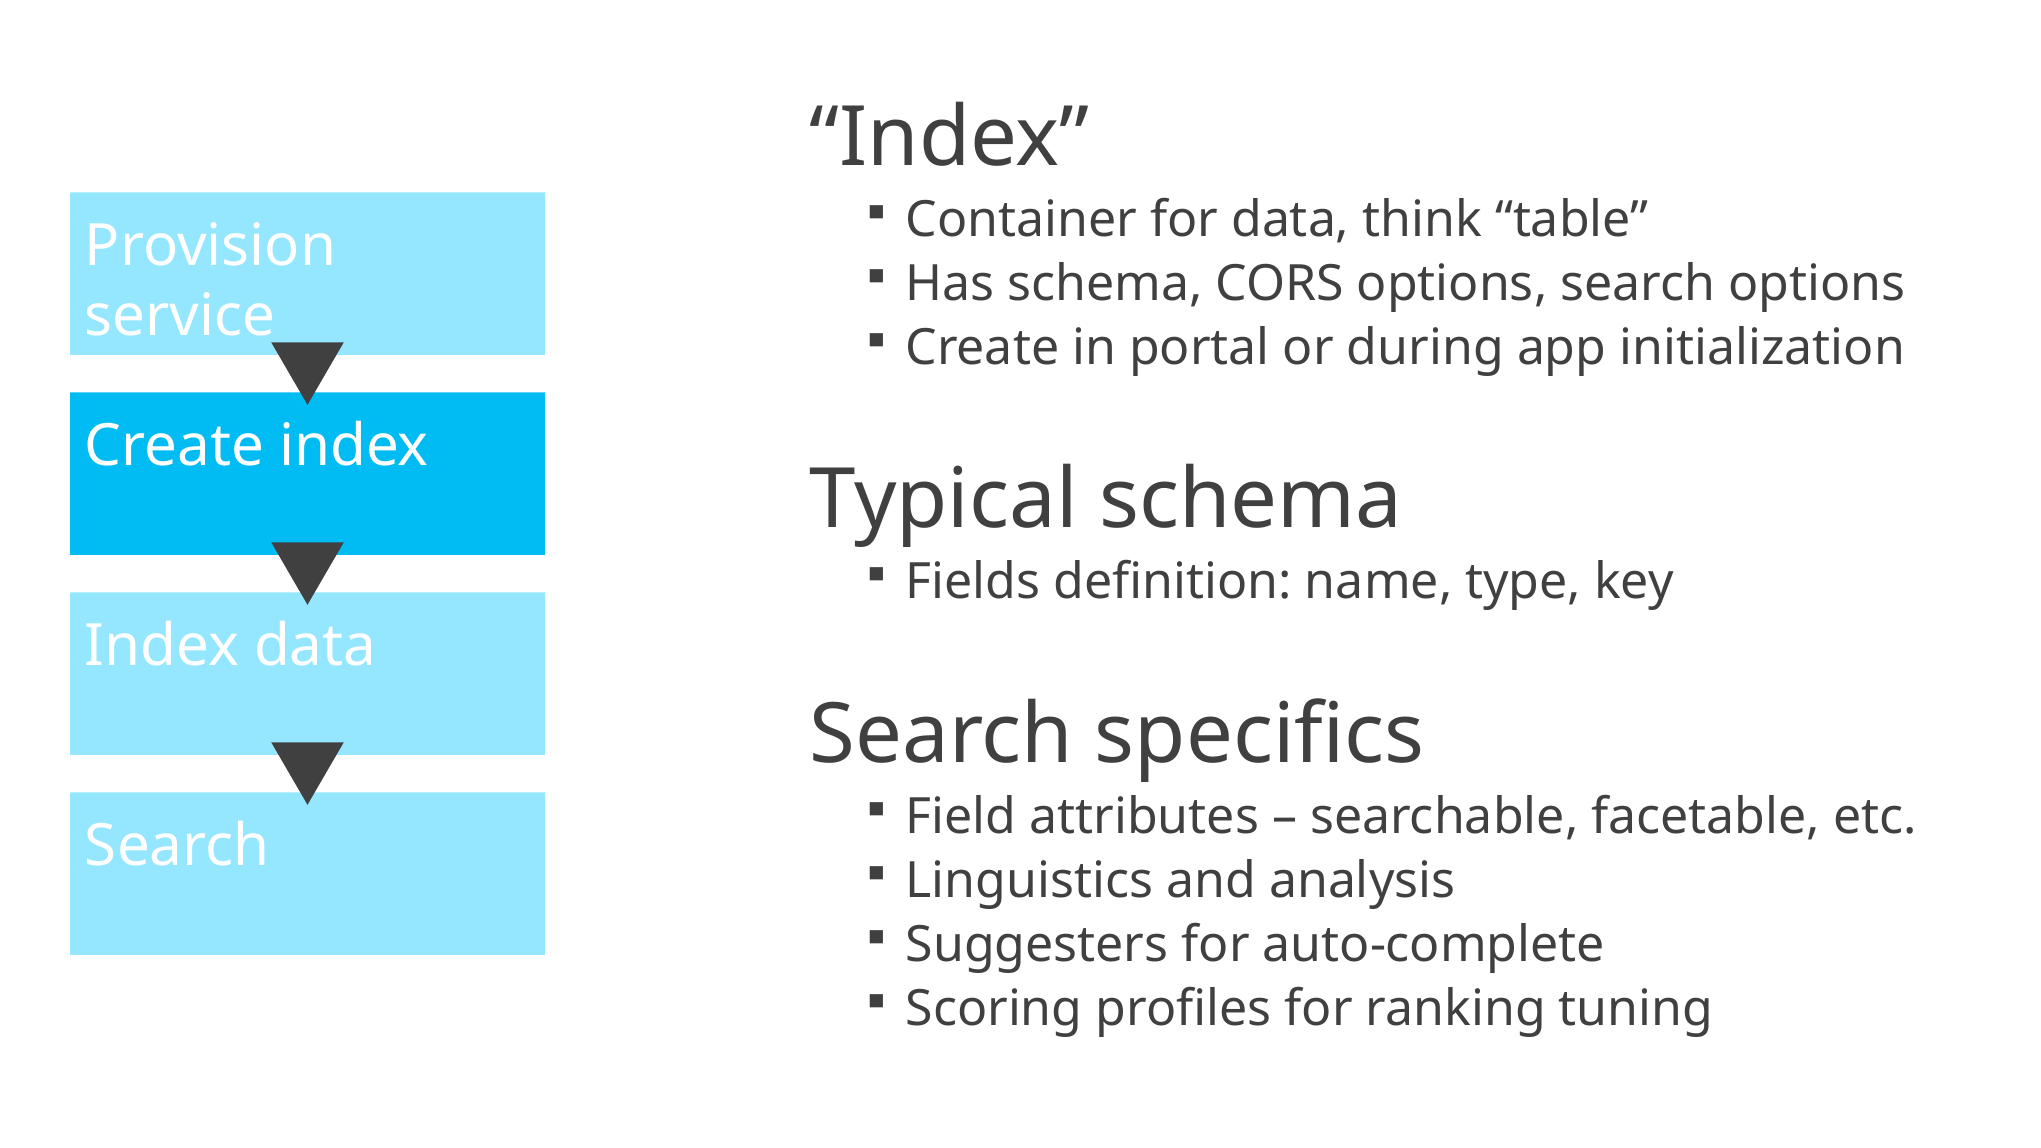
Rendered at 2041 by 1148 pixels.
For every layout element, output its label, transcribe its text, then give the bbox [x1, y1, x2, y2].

text_box “Index” Container for data, think “table” Has schema, CORS options, search options Create in portal or during app initialization Typical schema Fields definition: name, type, key Search specifics Field attributes – searchable, facetable, etc. Linguistics and analysis Suggesters for auto-complete Scoring profiles for ranking tuning [795, 86, 1995, 1062]
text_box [69, 192, 546, 956]
